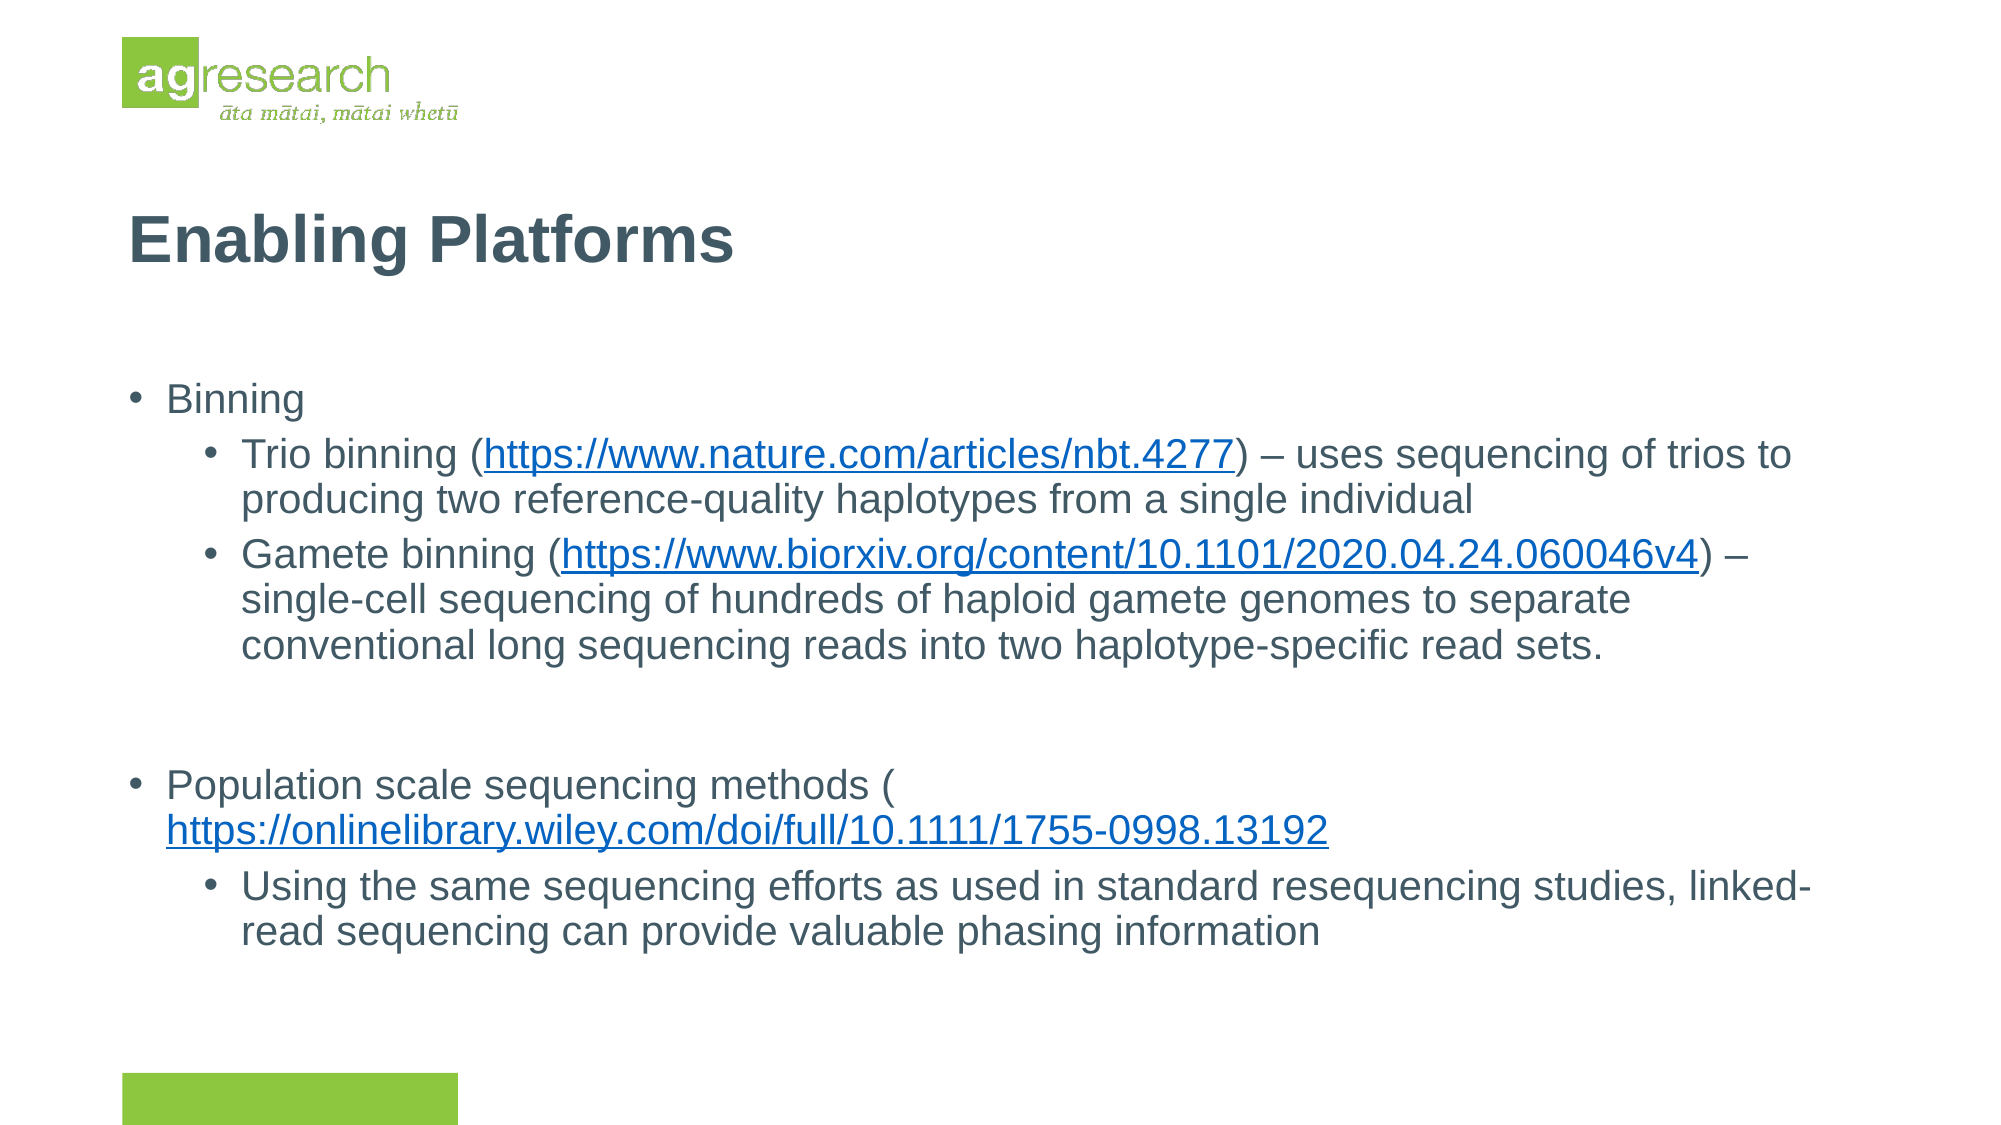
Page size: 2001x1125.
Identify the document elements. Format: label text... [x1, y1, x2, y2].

picture [122, 37, 458, 124]
list Binning Trio binning (https://www.nature.com/articles/nbt.4277) – uses sequencing of trios to producing two reference-quality haplotypes from a single individual Gamete binning (https://www.biorxiv.org/content/10.1101/2020.04.24.060046v4) – single-cell sequencing of hundreds of haploid gamete genomes to separate conventional long sequencing reads into two haplotype-specific read sets. Population scale sequencing methods (https://onlinelibrary.wiley.com/doi/full/10.1111/1755-0998.13192 Using the same sequencing efforts as used in standard resequencing studies, linked‐read sequencing can provide valuable phasing information [113, 369, 1887, 1048]
list Enabling Platforms [113, 197, 1887, 343]
